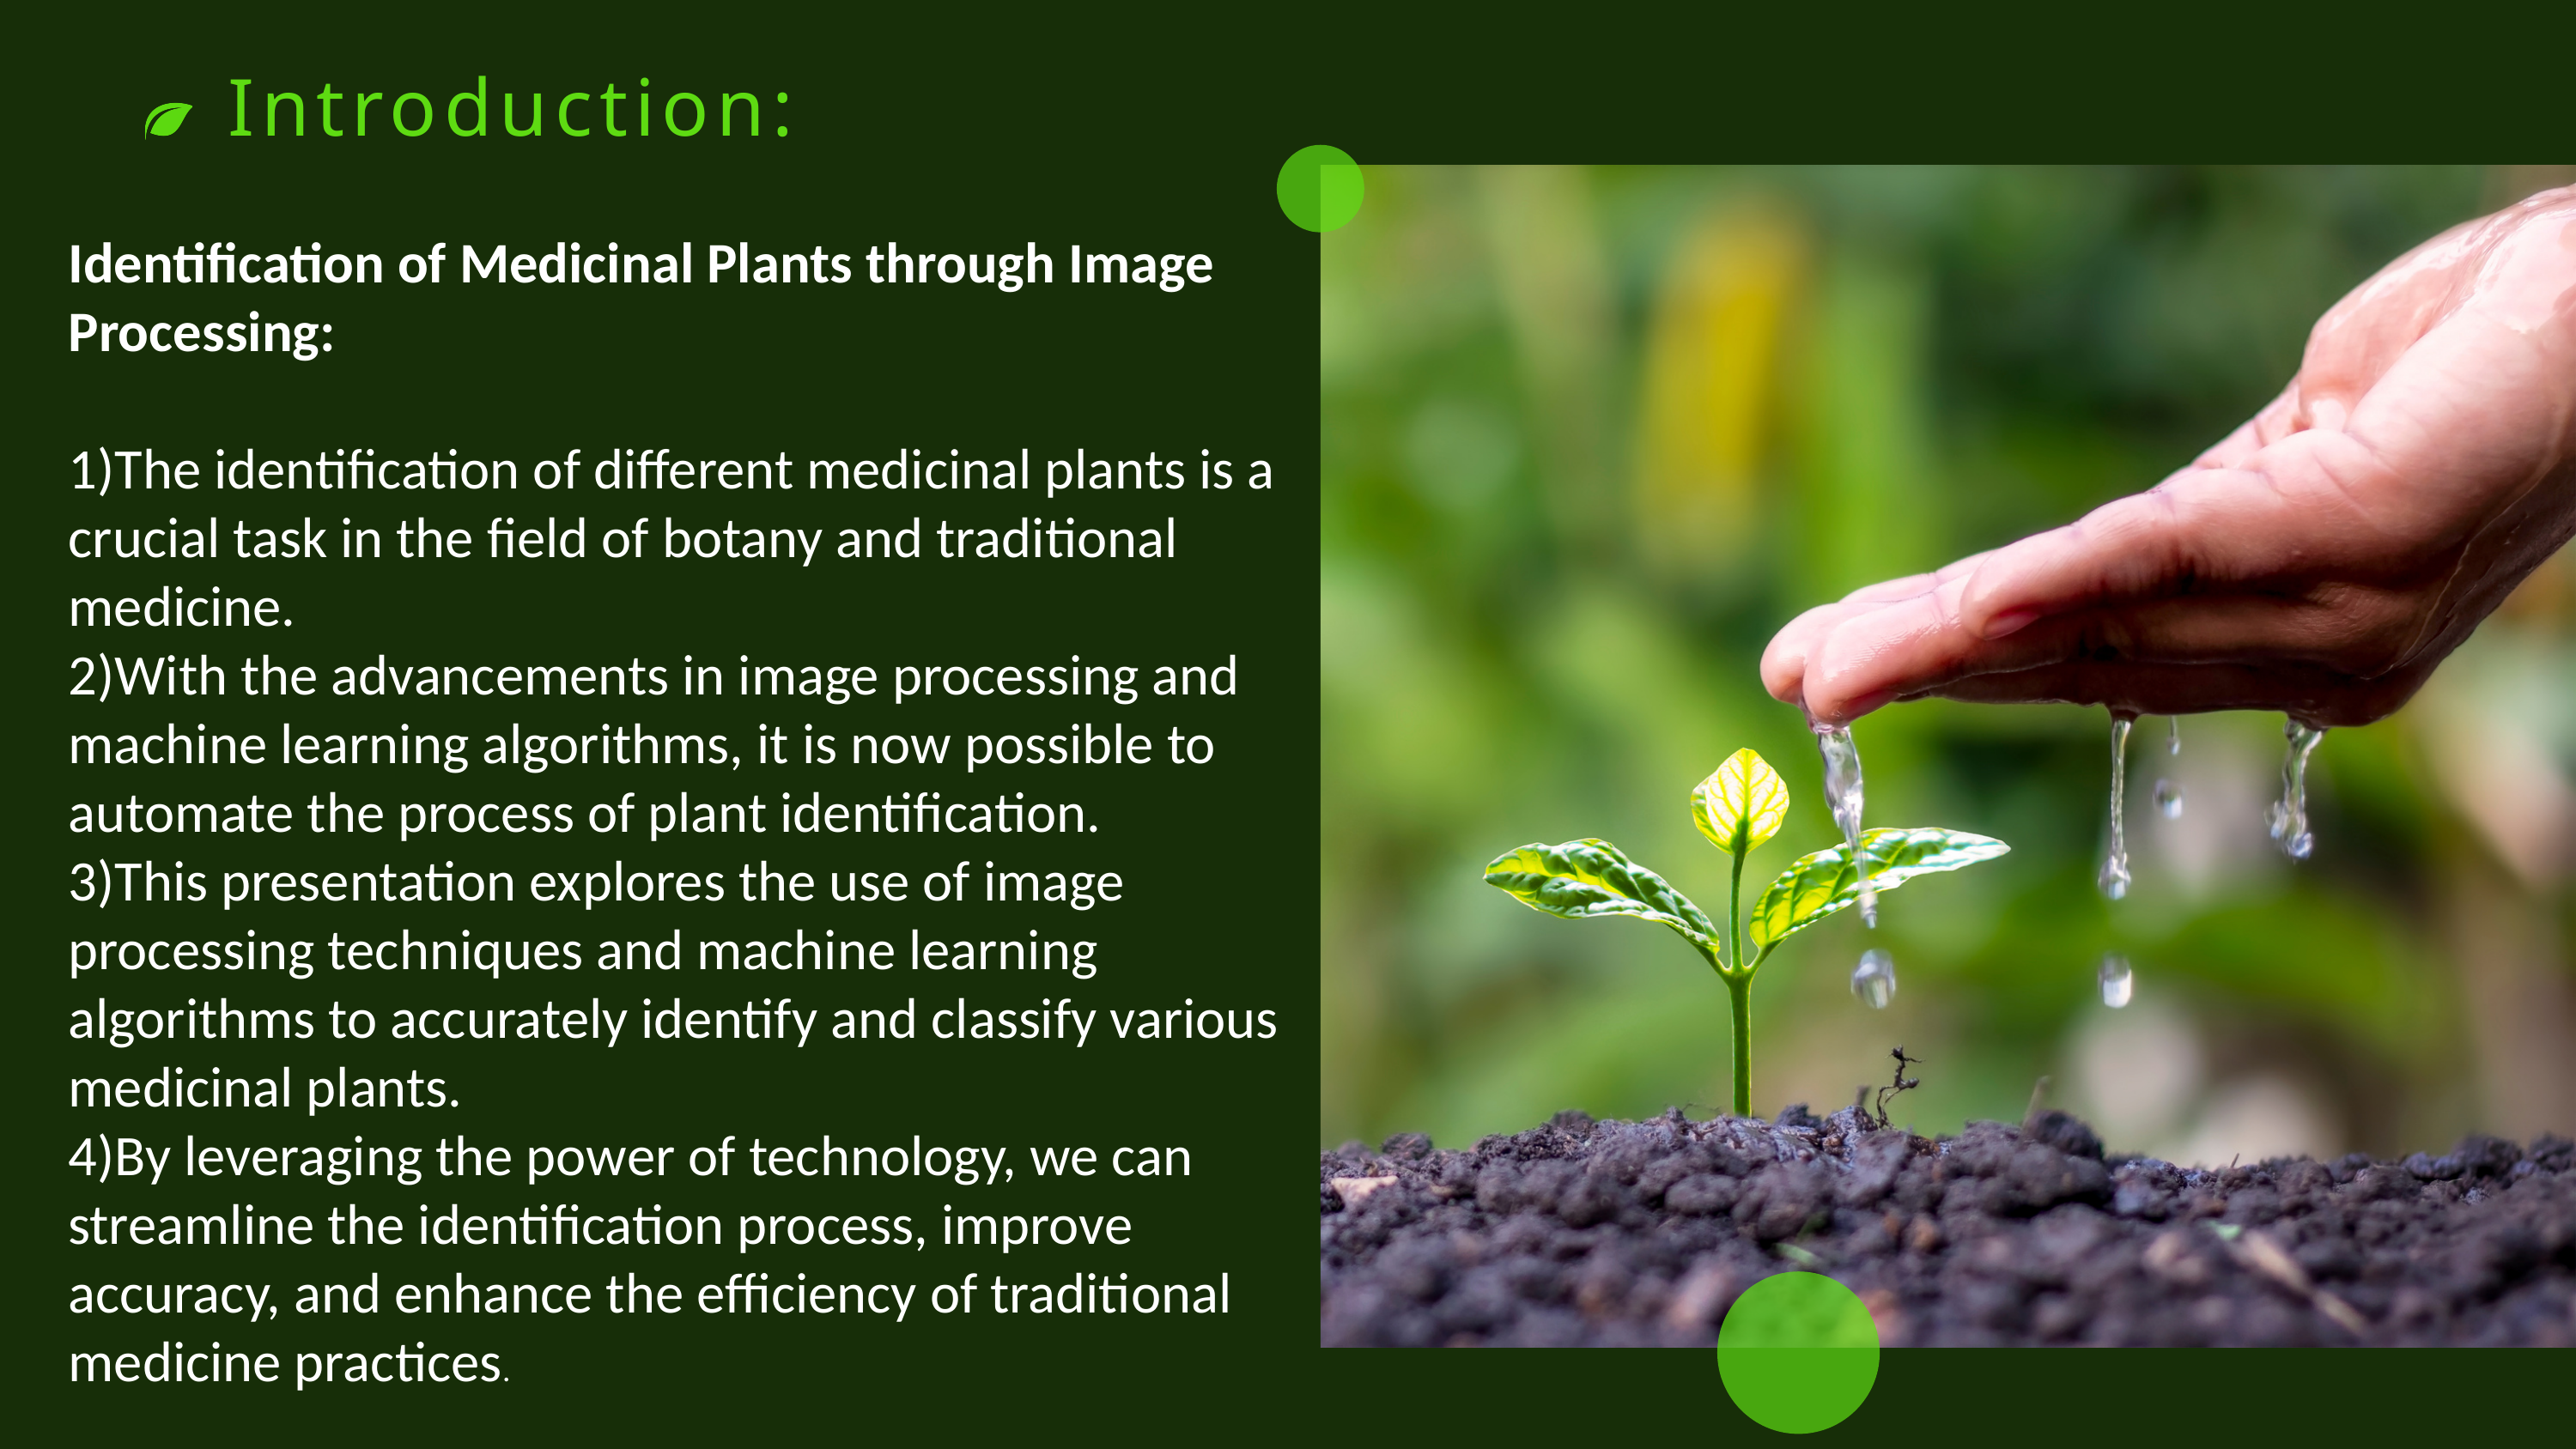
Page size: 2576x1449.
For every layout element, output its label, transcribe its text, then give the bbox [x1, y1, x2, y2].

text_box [1716, 1271, 1880, 1434]
text_box Introduction: [228, 112, 920, 152]
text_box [1276, 144, 1364, 233]
text_box [144, 100, 193, 145]
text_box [1320, 165, 2576, 1348]
text_box Identification of Medicinal Plants through Image Processing: 1)The identification of different medicinal plants is a crucial task in the field of botany and traditional medicine. 2)With the advancements in image processing and machine learning algorithms, it is now possible to automate the process of plant identification. 3)This presentation explores the use of image processing techniques and machine learning algorithms to accurately identify and classify various medicinal plants. 4)By leveraging the power of technology, we can streamline the identification process, improve accuracy, and enhance the efficiency of traditional medicine practices. [55, 219, 1311, 1399]
